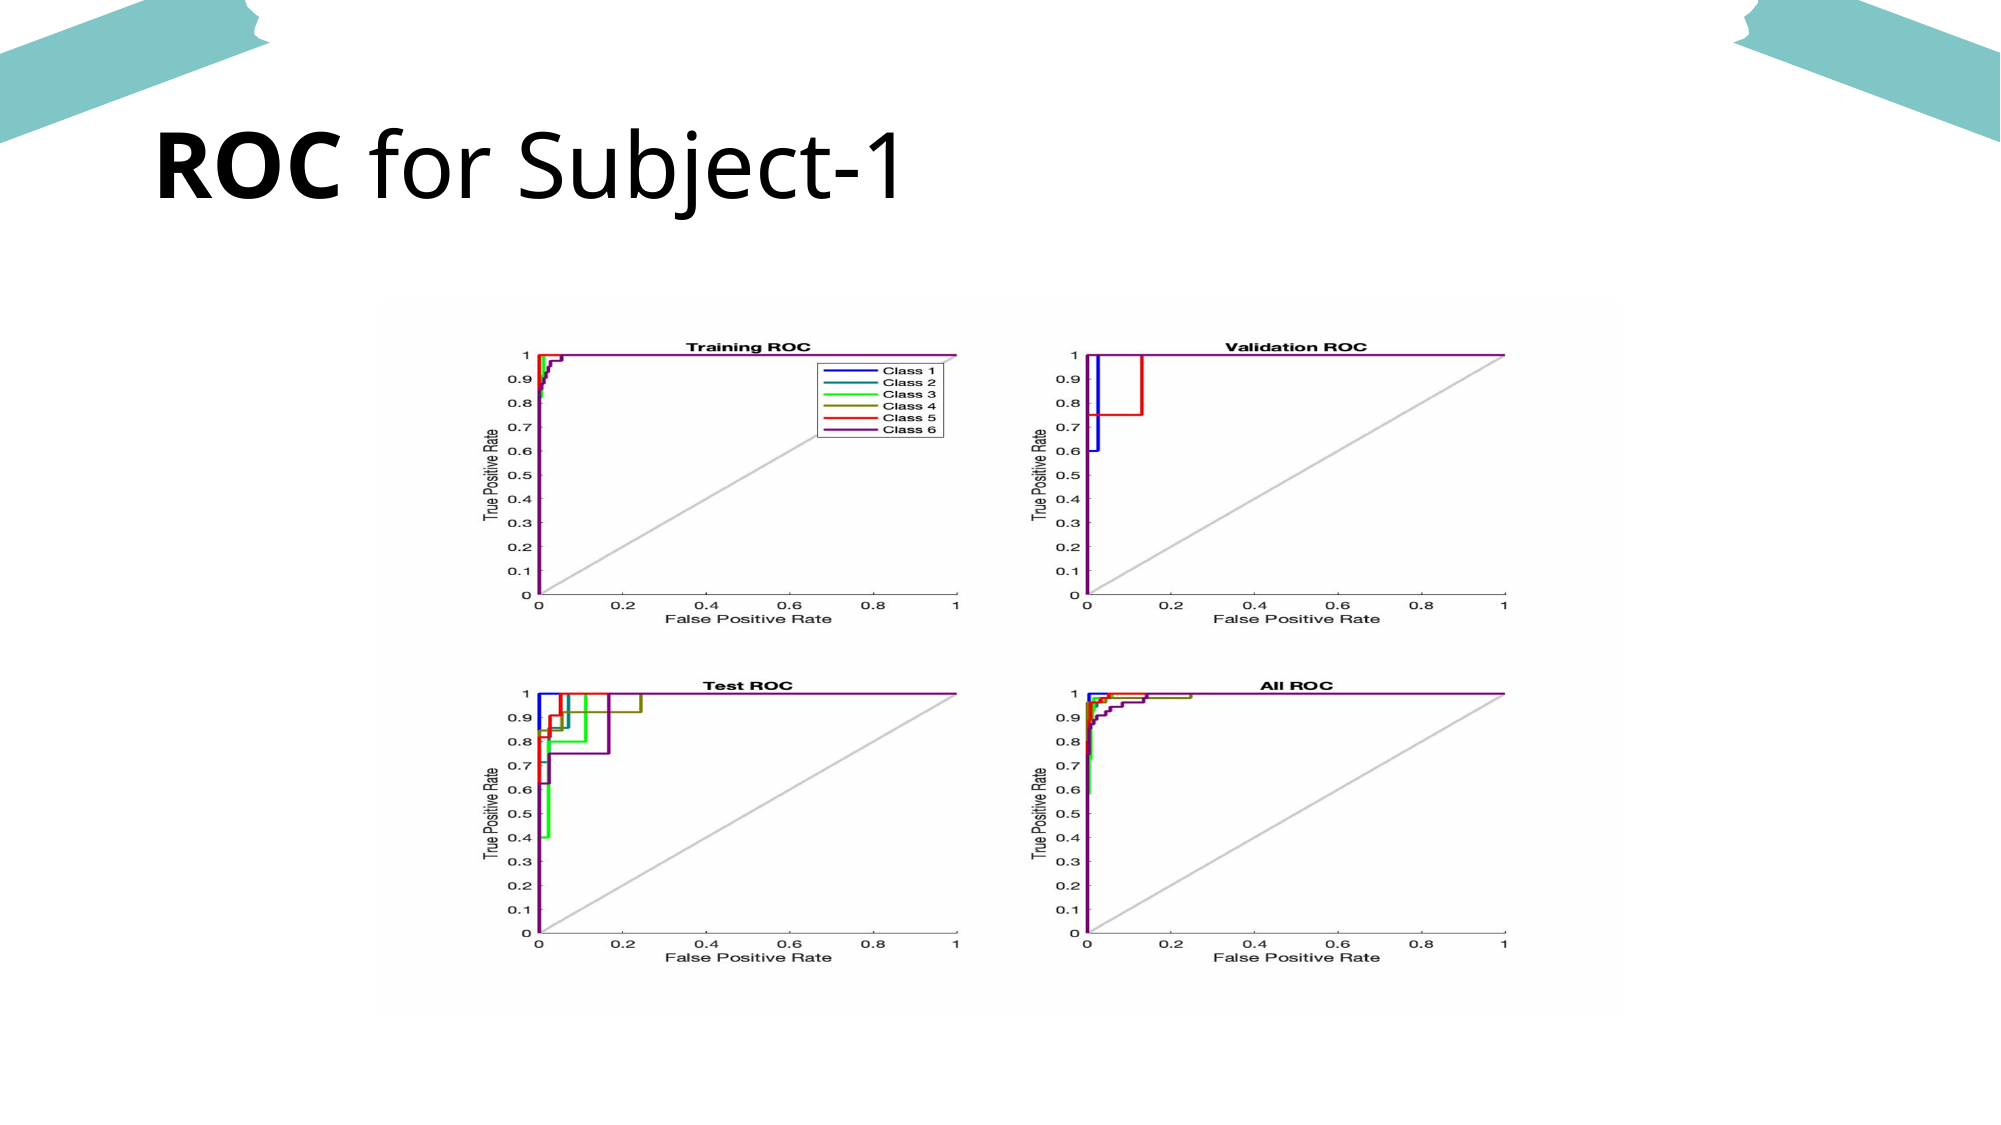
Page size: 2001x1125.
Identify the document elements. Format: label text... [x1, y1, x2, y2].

title ROC for Subject-1 [137, 59, 1863, 278]
text_box [1733, 0, 2000, 143]
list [377, 299, 1623, 1014]
text_box [0, 0, 270, 144]
